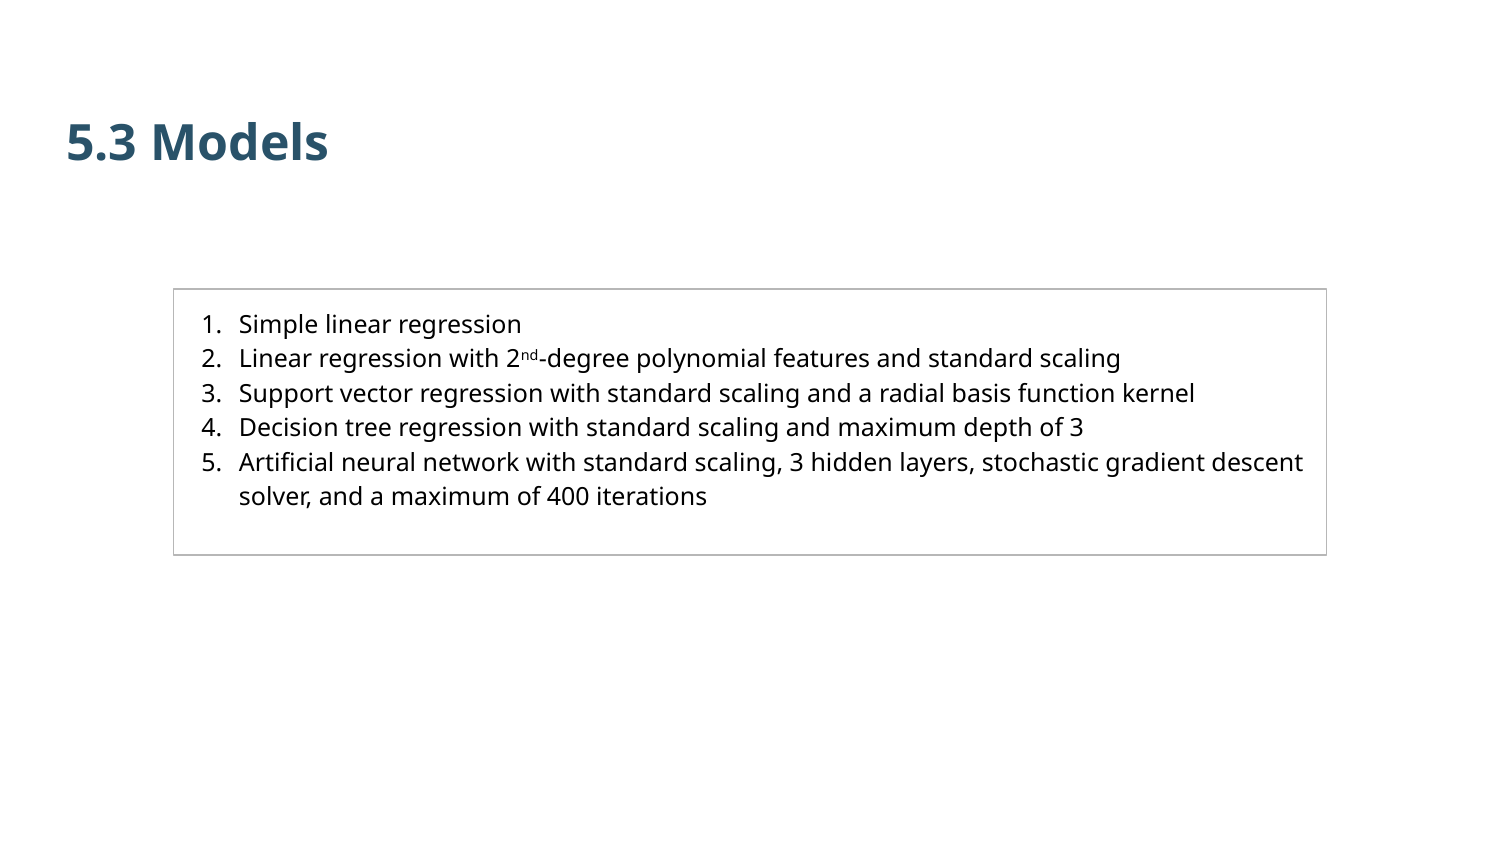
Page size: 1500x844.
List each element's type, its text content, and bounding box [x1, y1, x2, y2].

text_box Simple linear regression Linear regression with 2nd-degree polynomial features and standard scaling Support vector regression with standard scaling and a radial basis function kernel Decision tree regression with standard scaling and maximum depth of 3 Artificial neural network with standard scaling, 3 hidden layers, stochastic gradient descent solver, and a maximum of 400 iterations [173, 288, 1327, 555]
text_box 5.3 Models [51, 48, 1449, 186]
